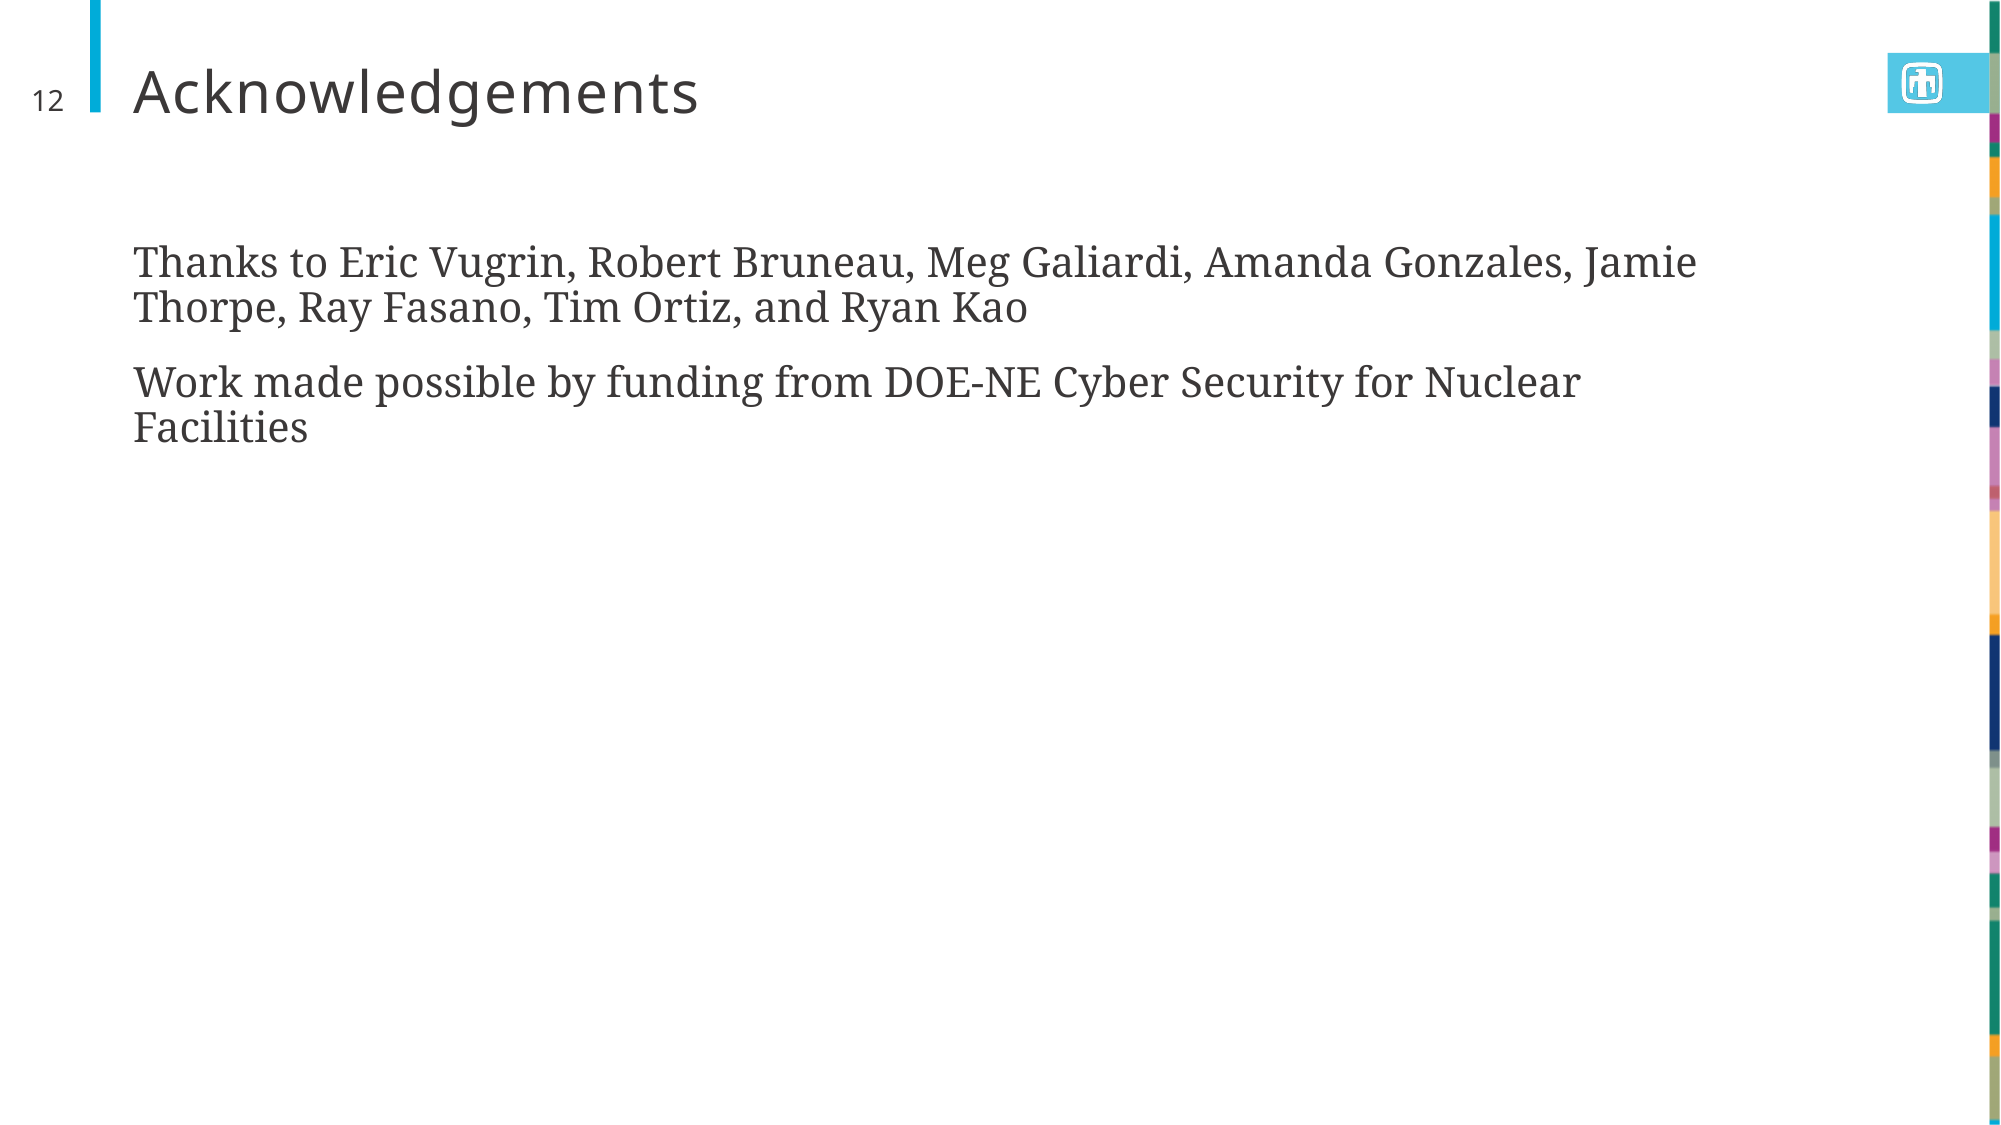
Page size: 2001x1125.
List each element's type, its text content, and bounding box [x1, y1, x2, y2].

picture [1990, 1, 1999, 215]
picture [1901, 62, 1944, 104]
list Thanks to Eric Vugrin, Robert Bruneau, Meg Galiardi, Amanda Gonzales, Jamie Thorpe, Ray Fasano, Tim Ortiz, and Ryan Kao Work made possible by funding from DOE-NE Cyber Security for Nuclear Facilities [118, 234, 1769, 798]
title Acknowledgements [118, 58, 1769, 153]
slide_number 12 [10, 71, 80, 132]
picture [1990, 330, 1999, 1120]
